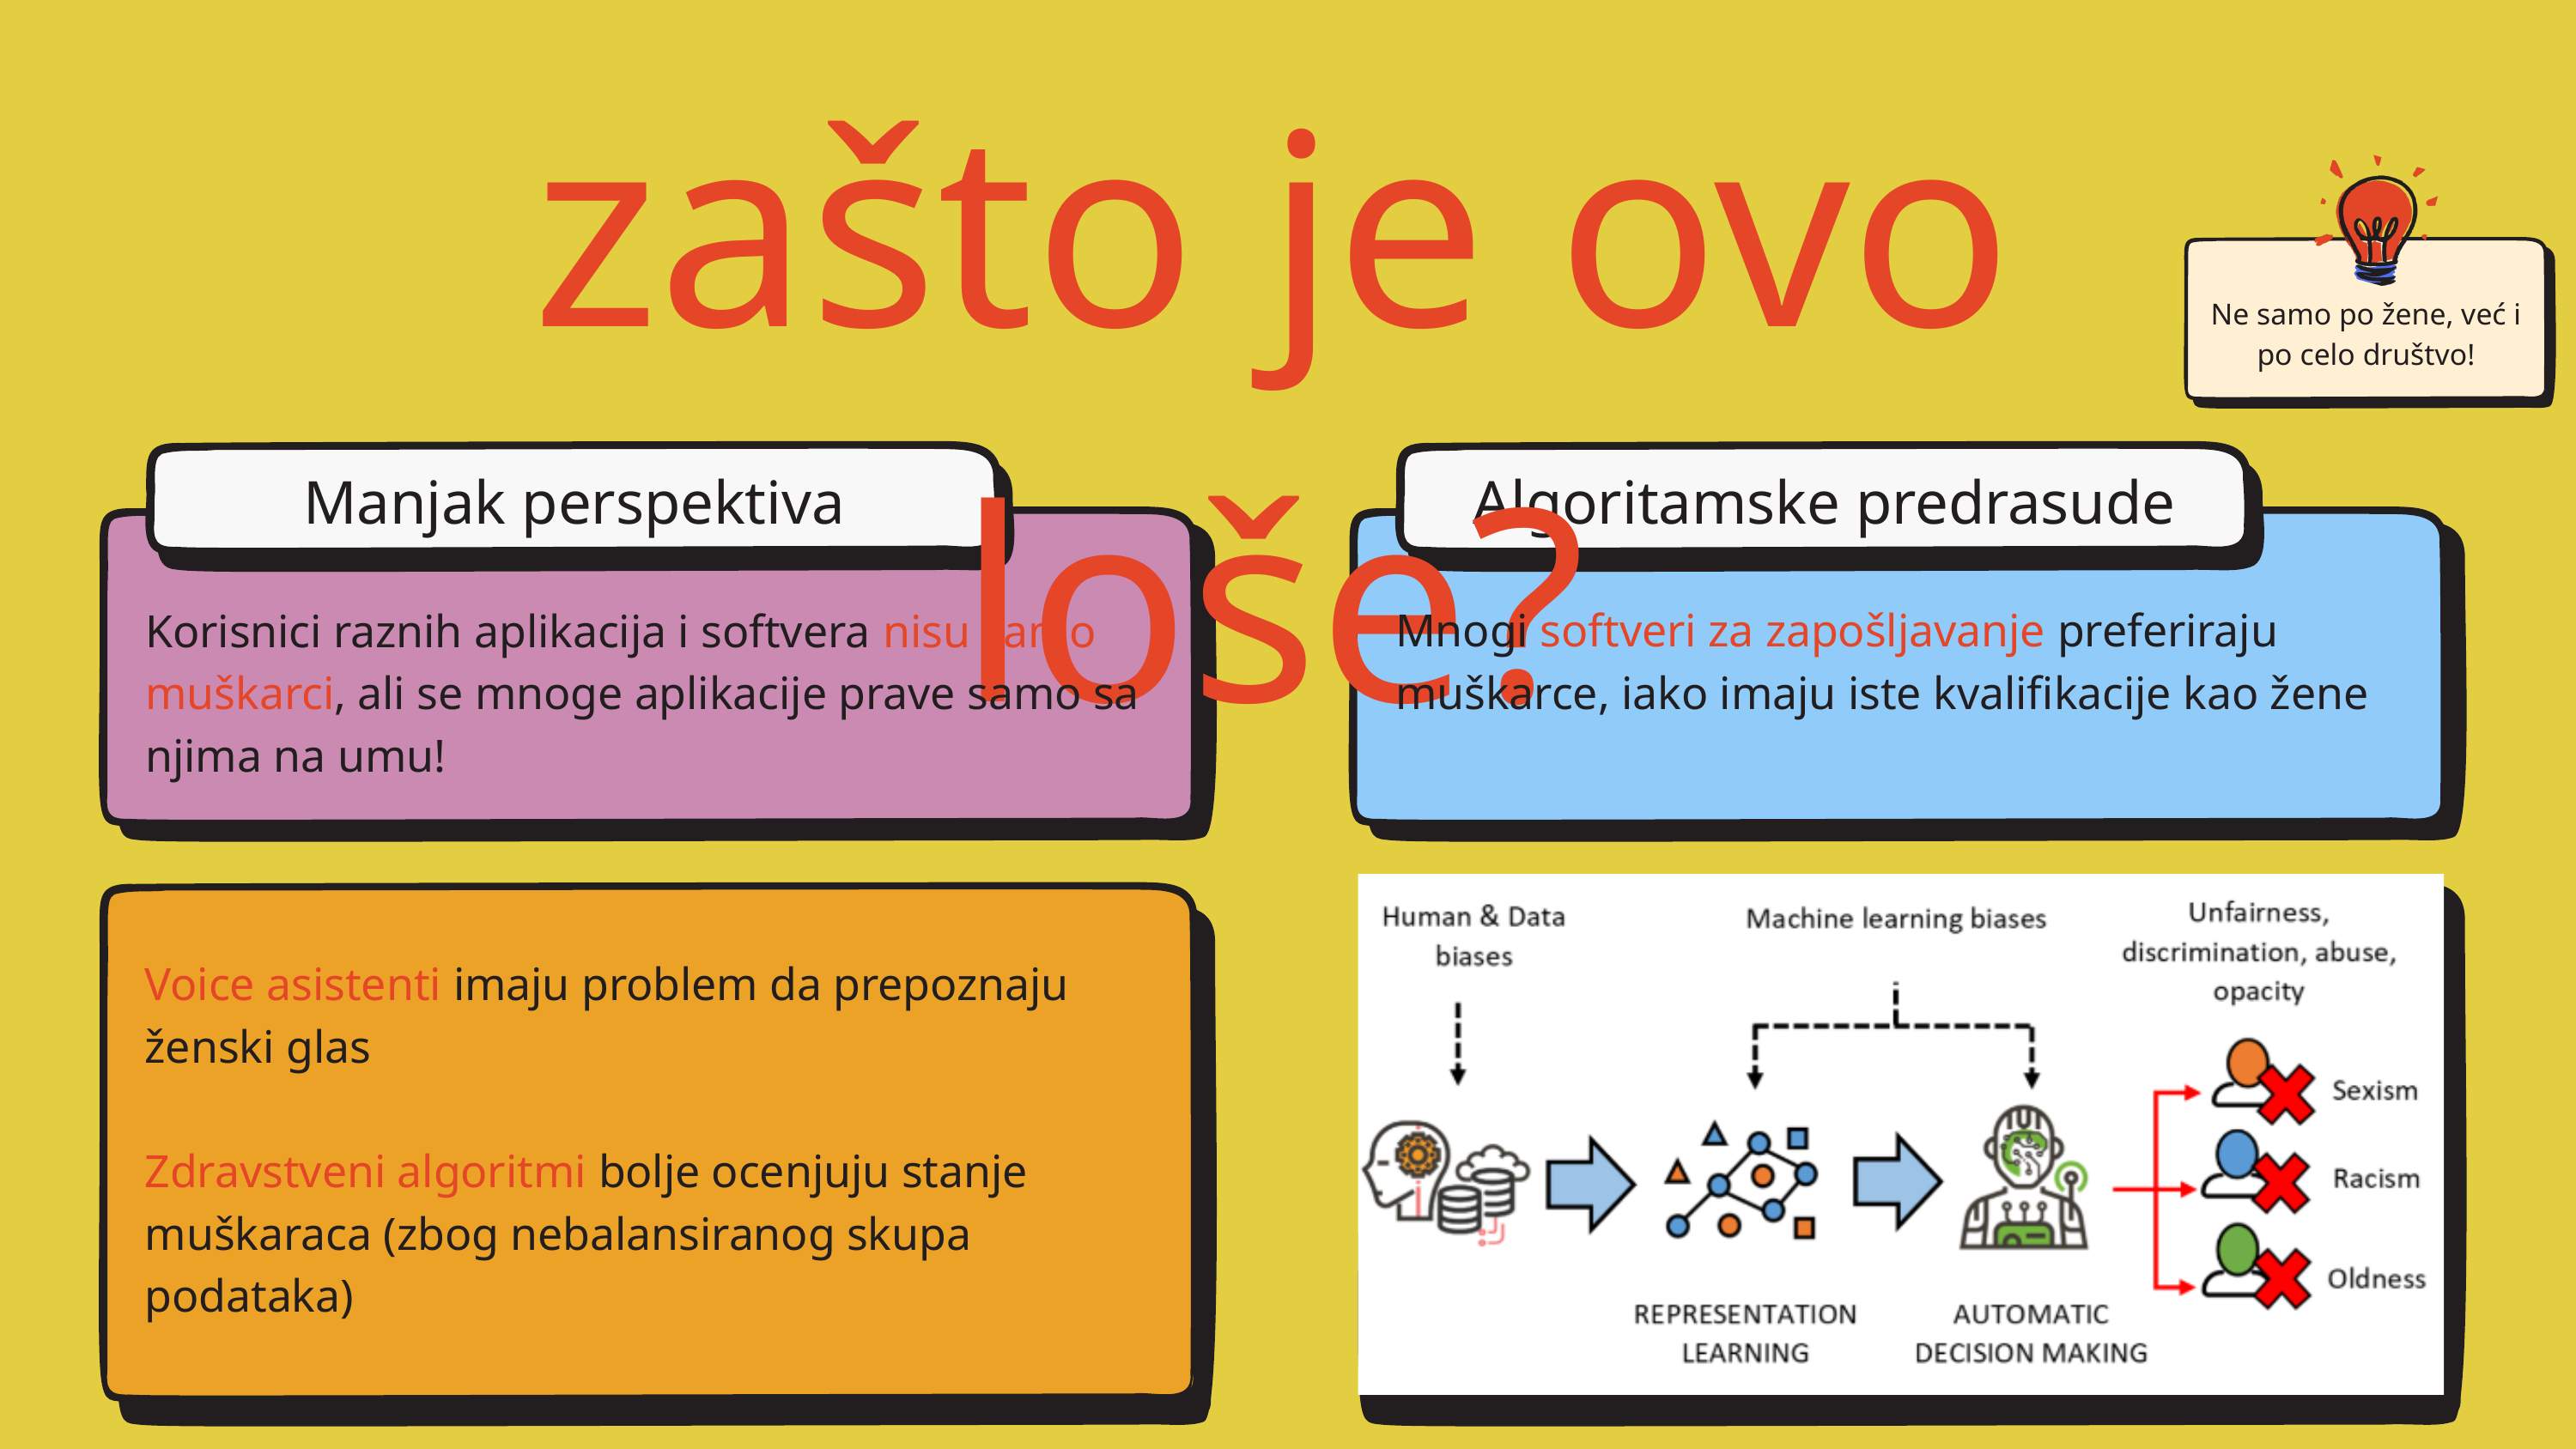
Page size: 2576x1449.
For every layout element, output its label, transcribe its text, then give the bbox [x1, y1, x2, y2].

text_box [1348, 506, 2467, 842]
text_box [2191, 244, 2556, 409]
text_box zašto je ovo loše? [263, 4, 2282, 756]
text_box [1358, 874, 2445, 882]
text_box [1394, 440, 2265, 573]
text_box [145, 440, 1015, 573]
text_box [98, 506, 1218, 842]
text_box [1358, 882, 2467, 1427]
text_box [98, 882, 1218, 1427]
text_box [2312, 144, 2445, 235]
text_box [2184, 236, 2549, 402]
